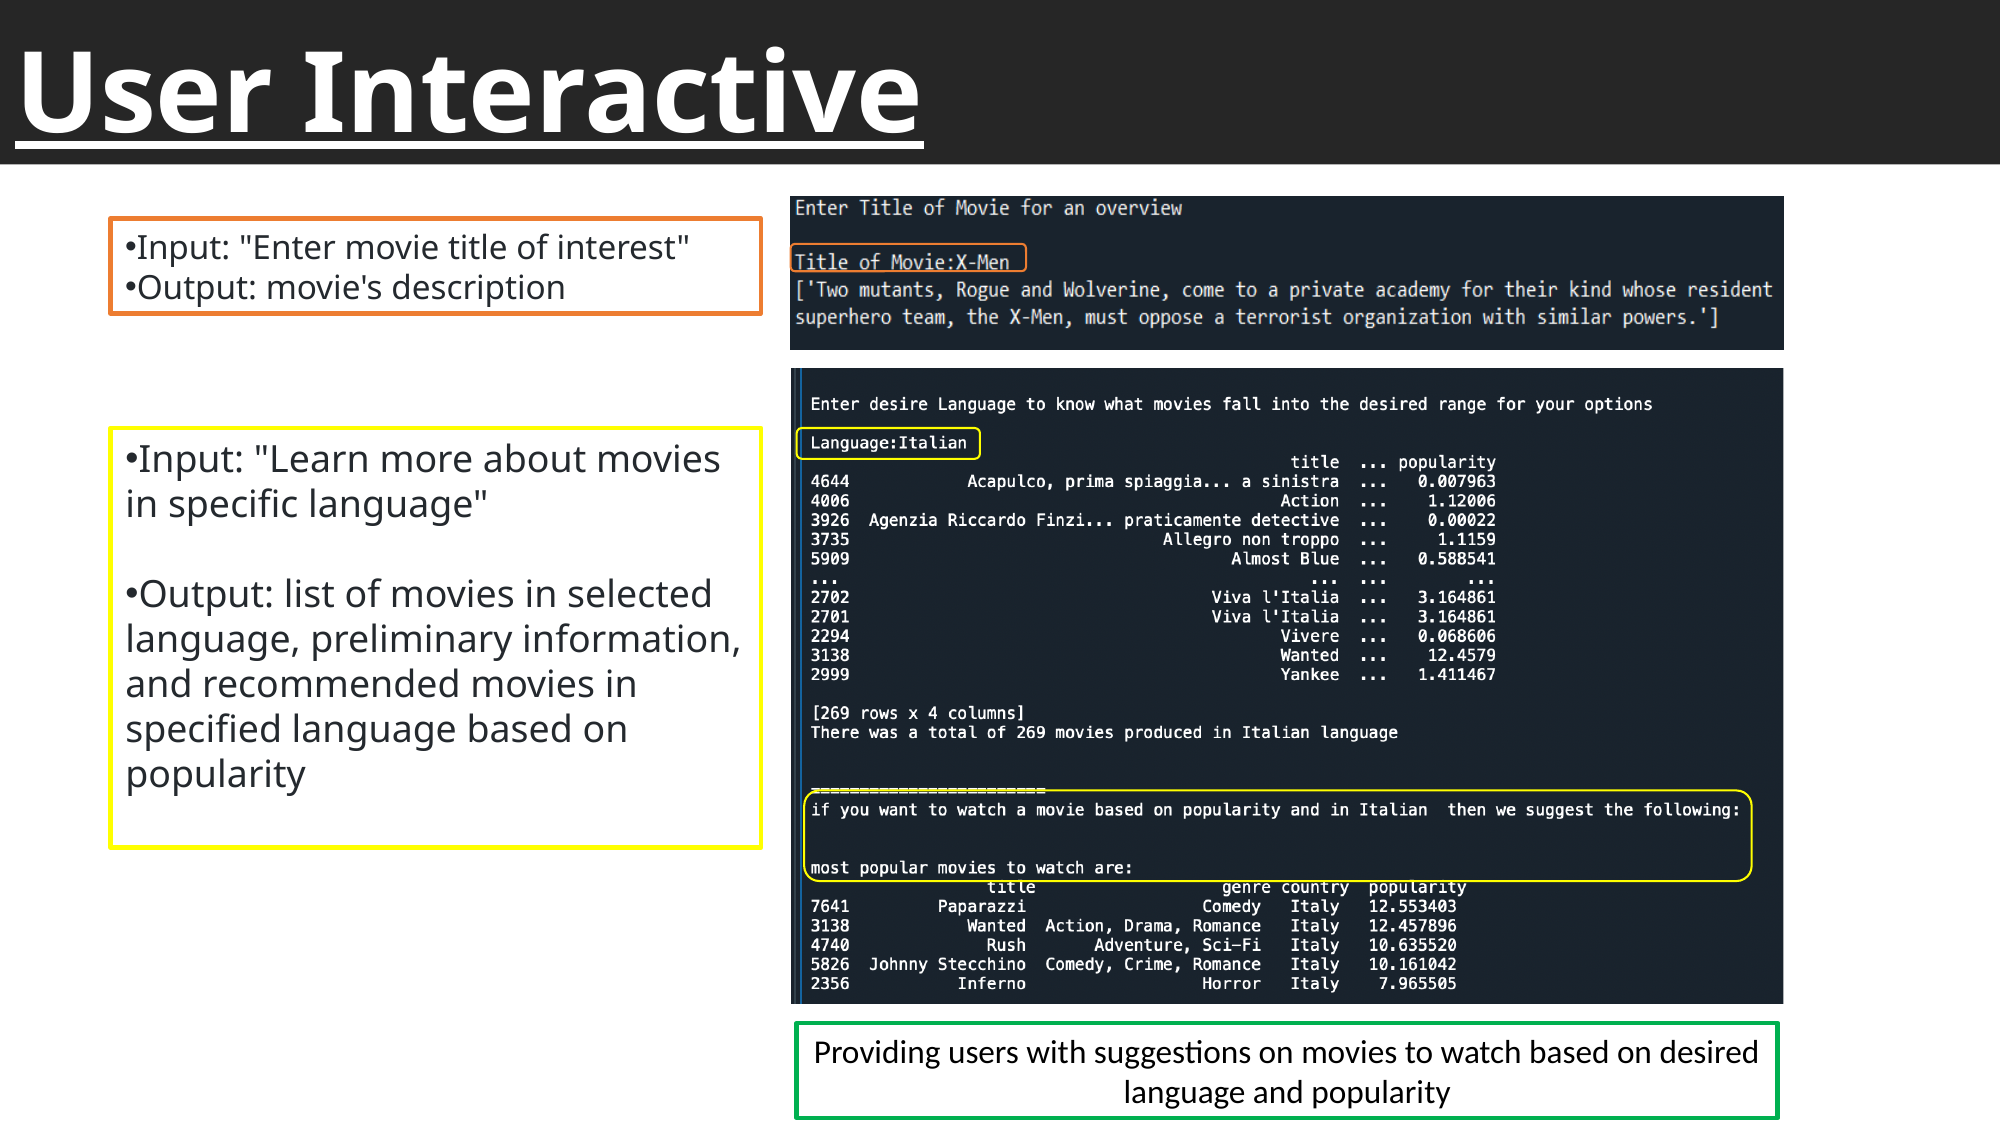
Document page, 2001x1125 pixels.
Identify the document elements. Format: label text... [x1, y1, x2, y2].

picture [790, 196, 1784, 350]
text_box Input: "Enter movie title of interest" Output: movie's description [110, 218, 761, 314]
text_box Input: "Learn more about movies in specific language" Output: list of movies in selected language, preliminary information, and recommended movies in specified language based on popularity [110, 427, 761, 848]
text_box User Interactive [0, 0, 2000, 165]
text_box Providing users with suggestions on movies to watch based on desired language and popularity [796, 1023, 1778, 1118]
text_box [791, 368, 1784, 1004]
